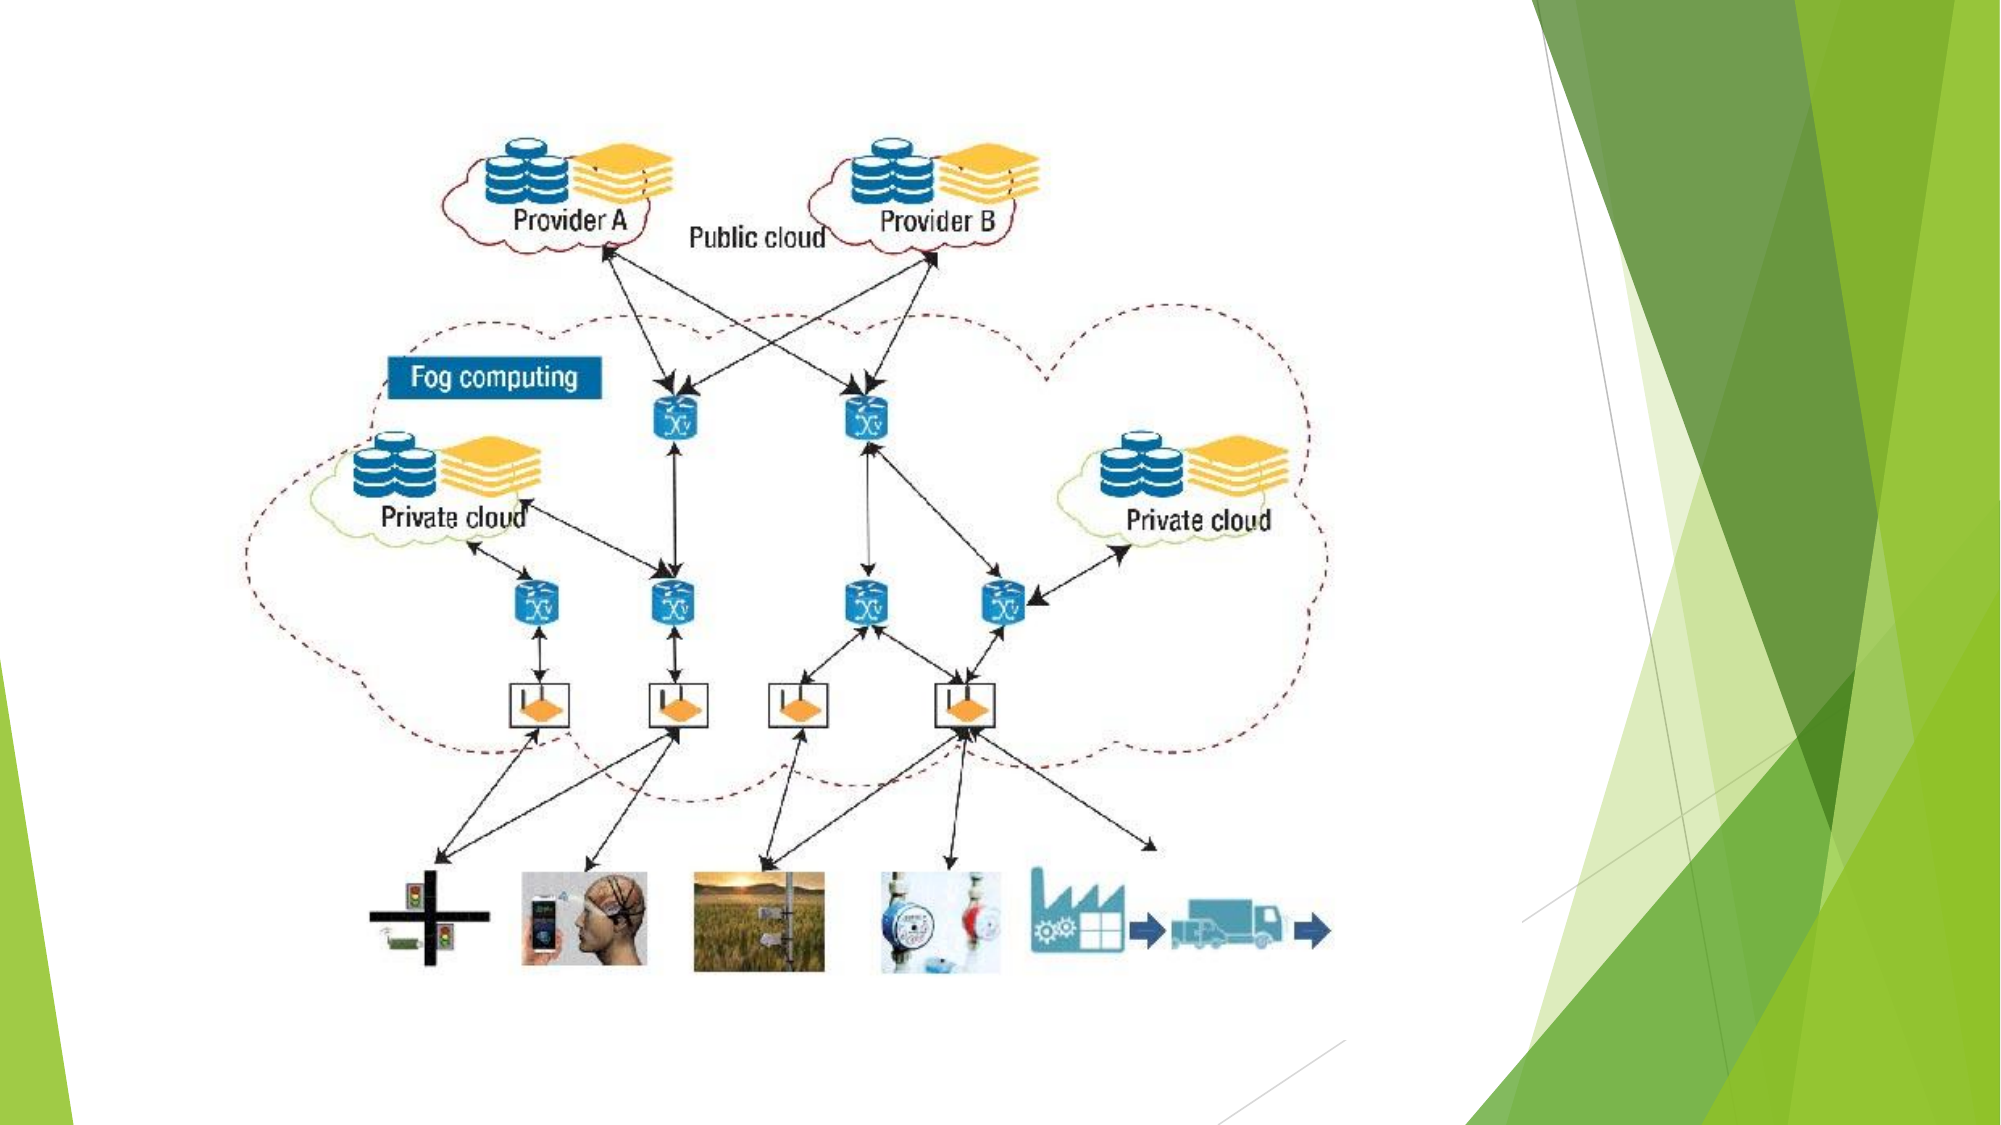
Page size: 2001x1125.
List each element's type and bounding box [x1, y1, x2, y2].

list [70, 72, 1522, 1040]
